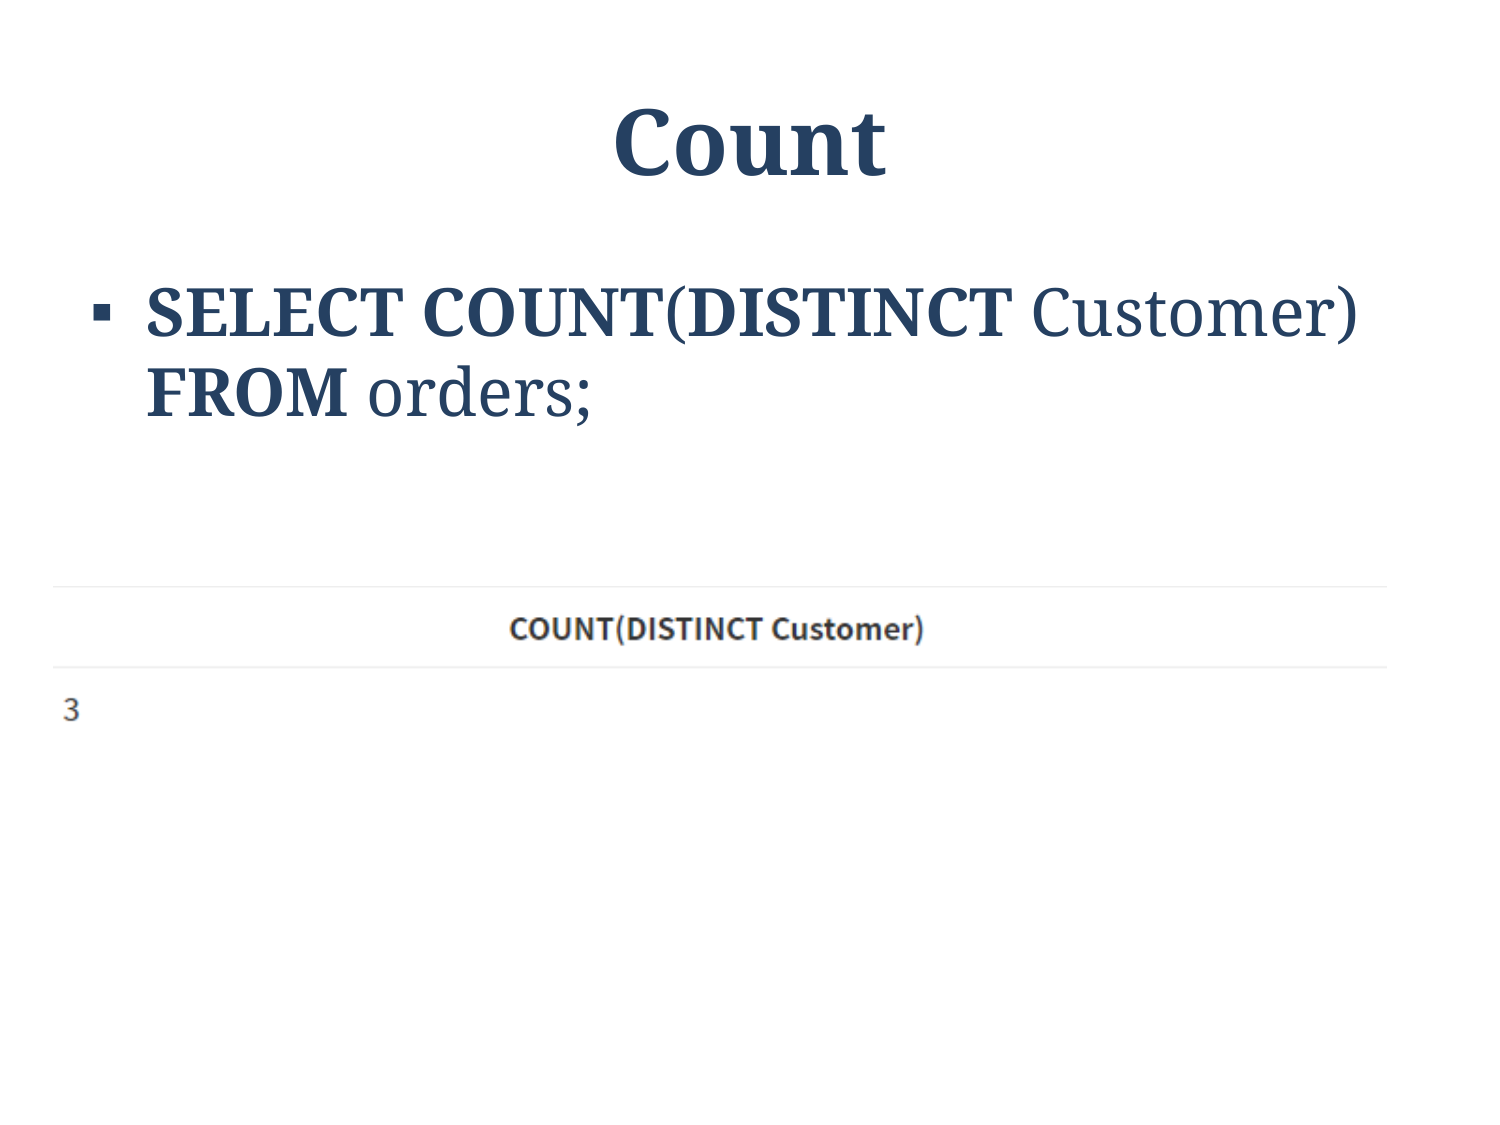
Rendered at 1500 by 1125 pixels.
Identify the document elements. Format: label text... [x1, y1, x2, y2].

title Count [75, 45, 1425, 233]
picture [52, 585, 1387, 740]
list SELECT COUNT(DISTINCT Customer) FROM orders; [75, 262, 1425, 1005]
